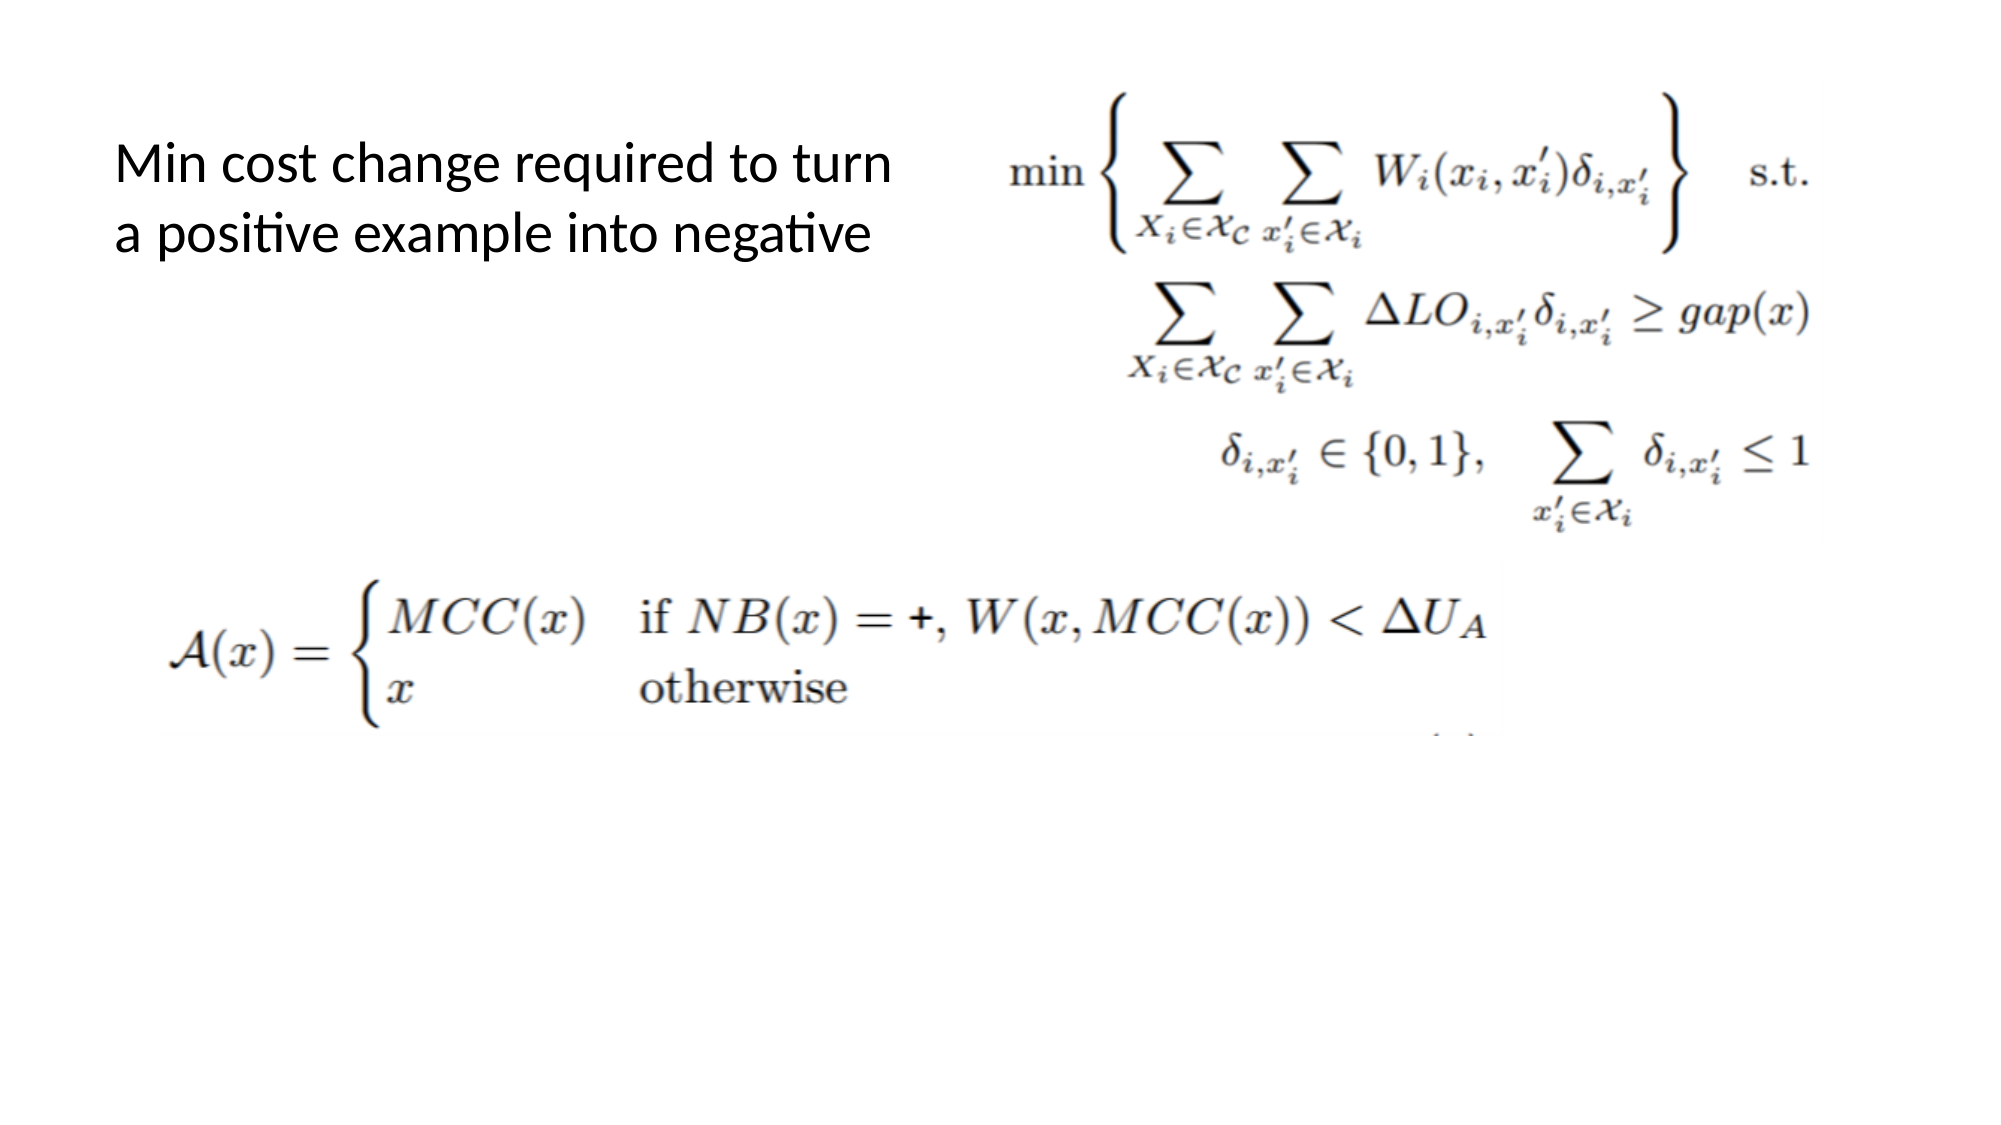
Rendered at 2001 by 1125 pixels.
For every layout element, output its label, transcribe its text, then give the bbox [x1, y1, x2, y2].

picture [999, 82, 1824, 545]
picture [162, 562, 1504, 736]
text_box Min cost change required to turn a positive example into negative [100, 116, 937, 272]
